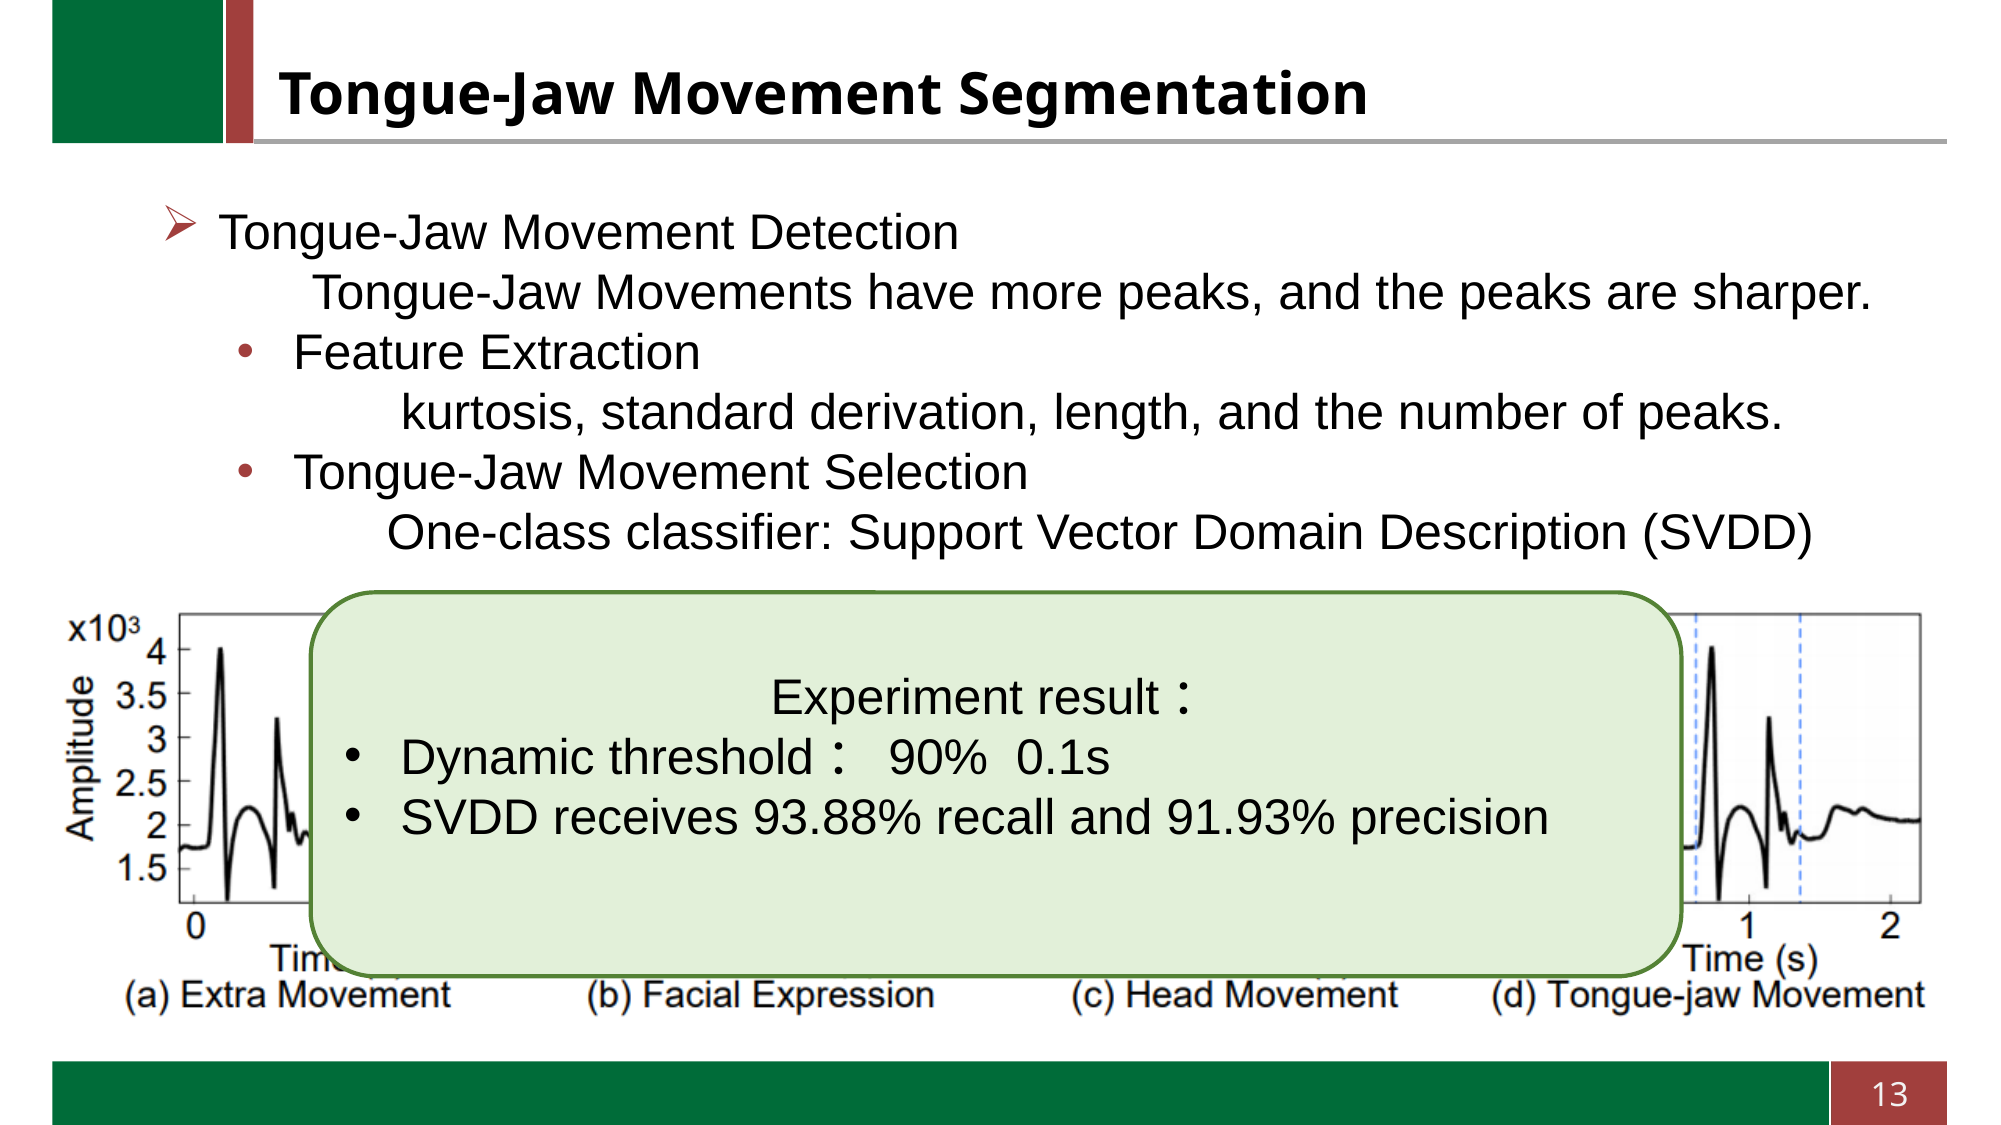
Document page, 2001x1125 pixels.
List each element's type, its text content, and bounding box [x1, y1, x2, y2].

picture [51, 577, 1944, 1031]
title Tongue-Jaw Movement Segmentation [263, 56, 1682, 136]
text_box Tongue-Jaw Movement Detection Tongue-Jaw Movements have more peaks, and the peaks are sharper. Feature Extraction kurtosis, standard derivation, length, and the number of peaks. Tongue-Jaw Movement Selection One-class classifier: Support Vector Domain Description (SVDD) [146, 192, 1922, 577]
